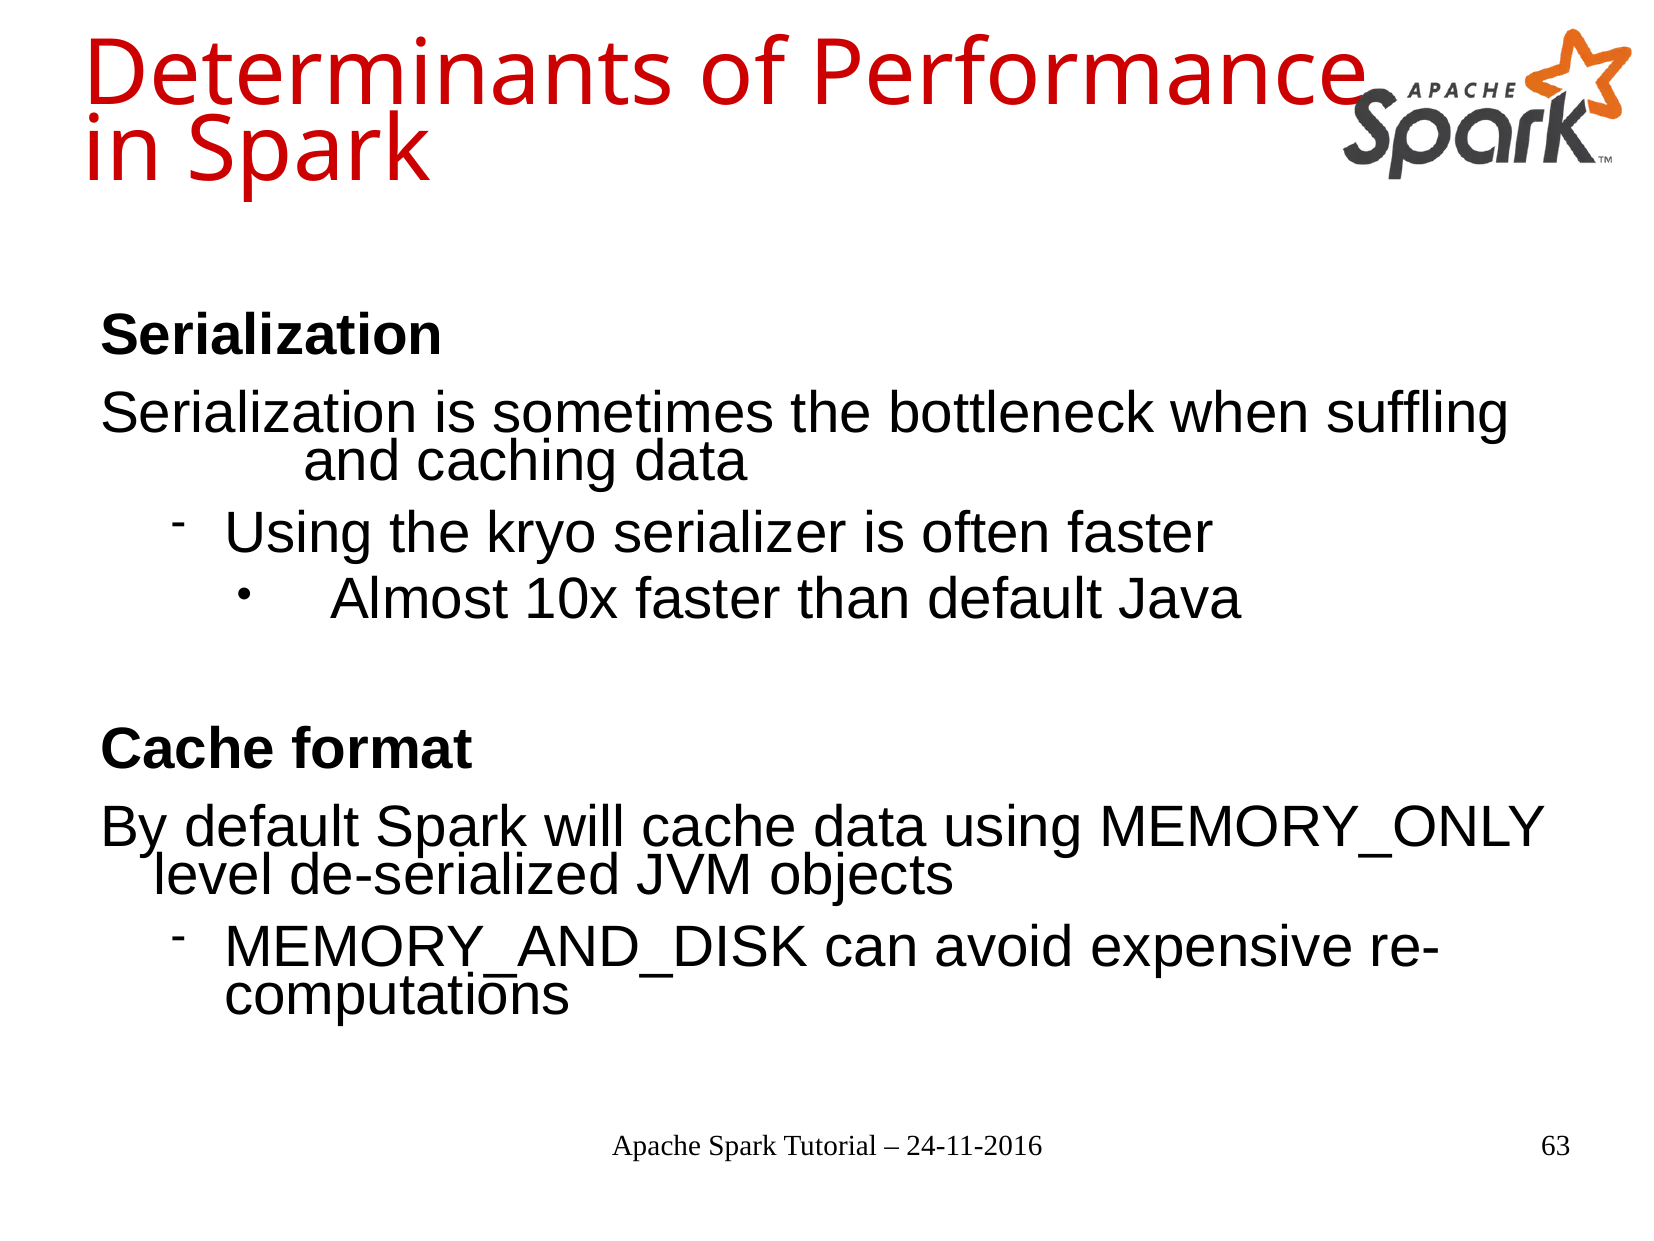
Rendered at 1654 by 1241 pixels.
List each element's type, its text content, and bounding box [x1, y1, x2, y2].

list Serialization Serialization is sometimes the bottleneck when suffling and caching data Using the kryo serializer is often faster Almost 10x faster than default Java Cache format By default Spark will cache data using MEMORY_ONLY level de-serialized JVM objects MEMORY_AND_DISK can avoid expensive re-computations [82, 290, 1571, 1122]
picture [1341, 27, 1632, 182]
title Determinants of Performance in Spark [82, 2, 1571, 210]
footer Apache Spark Tutorial – 24-11-2016 [565, 1129, 1090, 1215]
slide_number 63 [1185, 1129, 1571, 1215]
